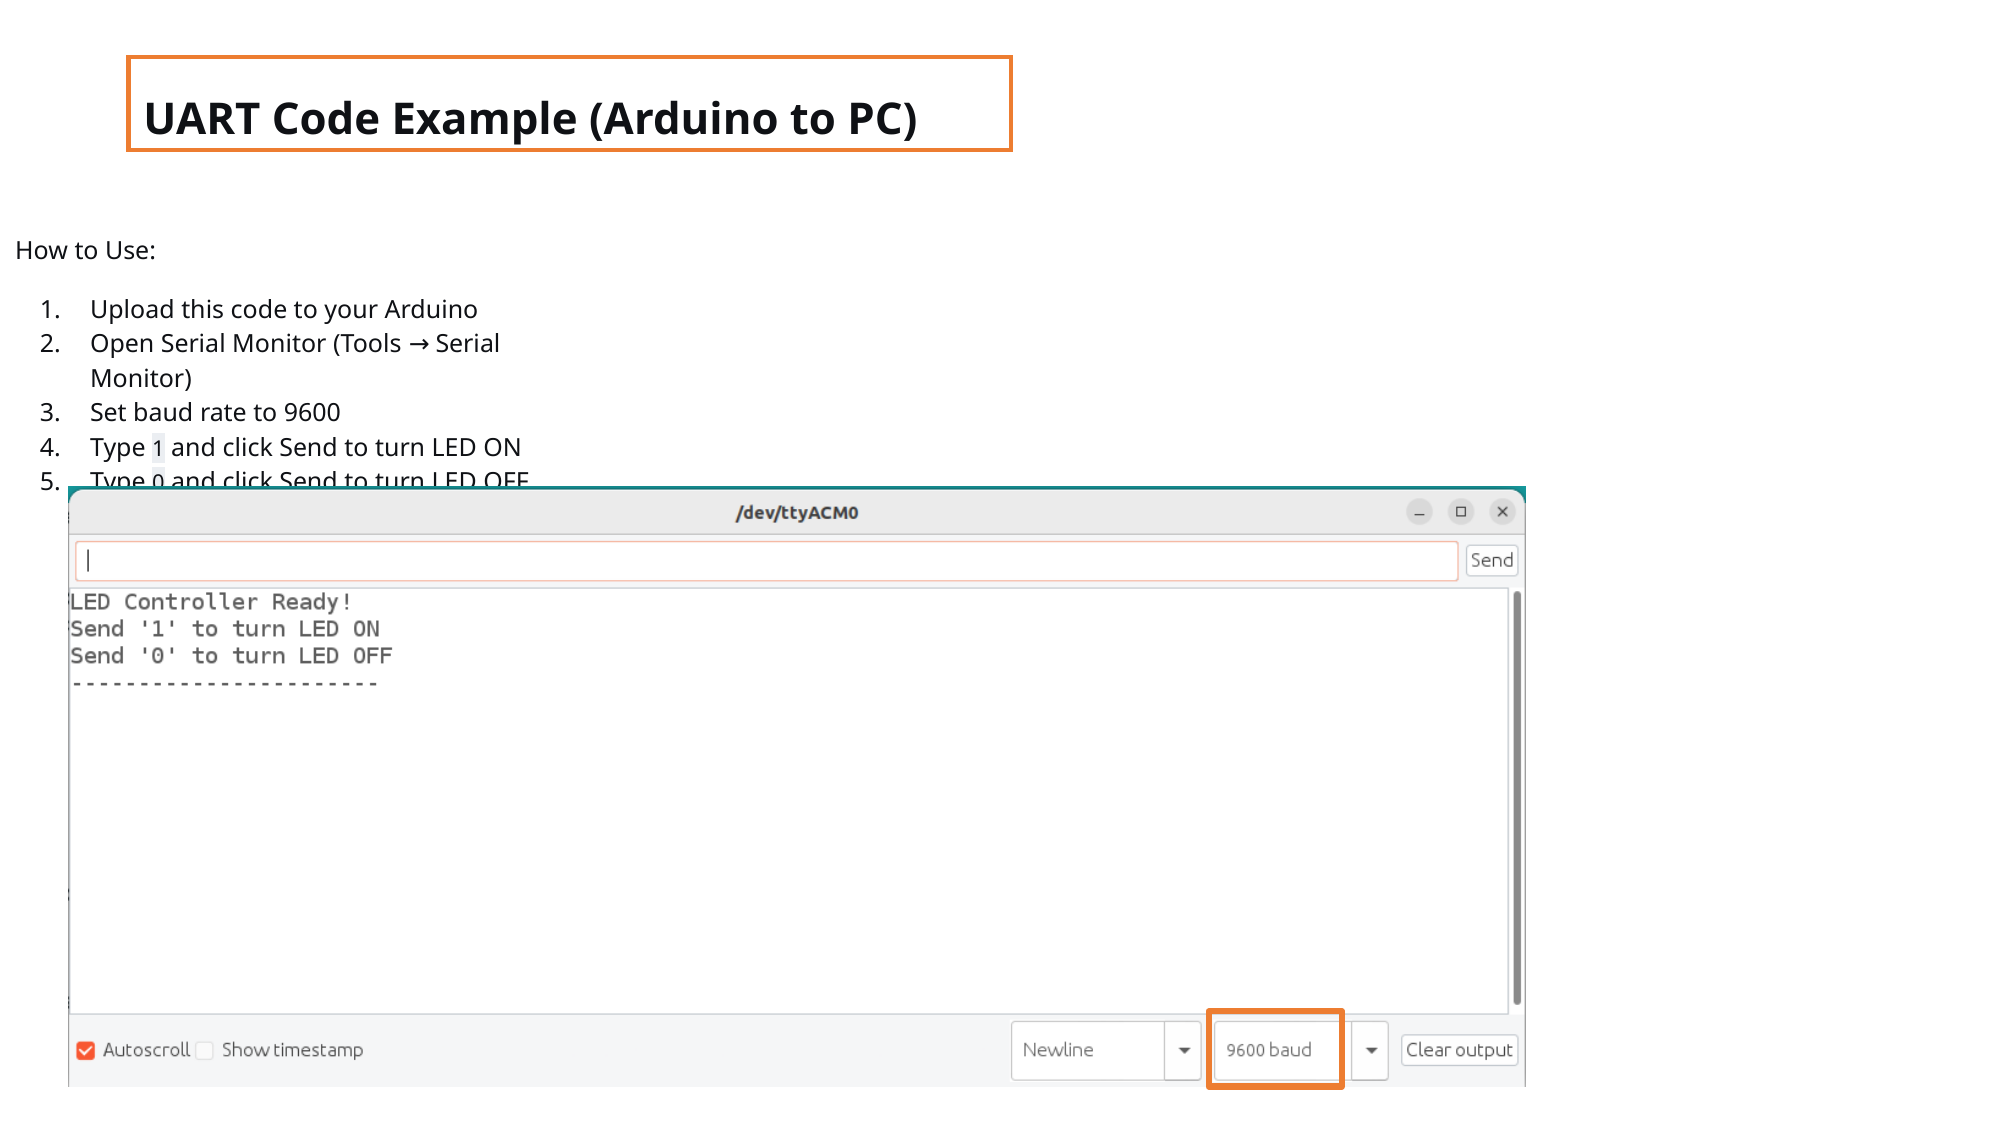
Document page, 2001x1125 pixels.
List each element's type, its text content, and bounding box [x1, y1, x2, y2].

picture [68, 486, 1526, 1087]
text_box How to Use: Upload this code to your Arduino Open Serial Monitor (Tools → Serial Monitor) Set baud rate to 9600 Type 1 and click Send to turn LED ON Type 0 and click Send to turn LED OFF [0, 214, 607, 511]
text_box UART Code Example (Arduino to PC) [128, 57, 1012, 150]
